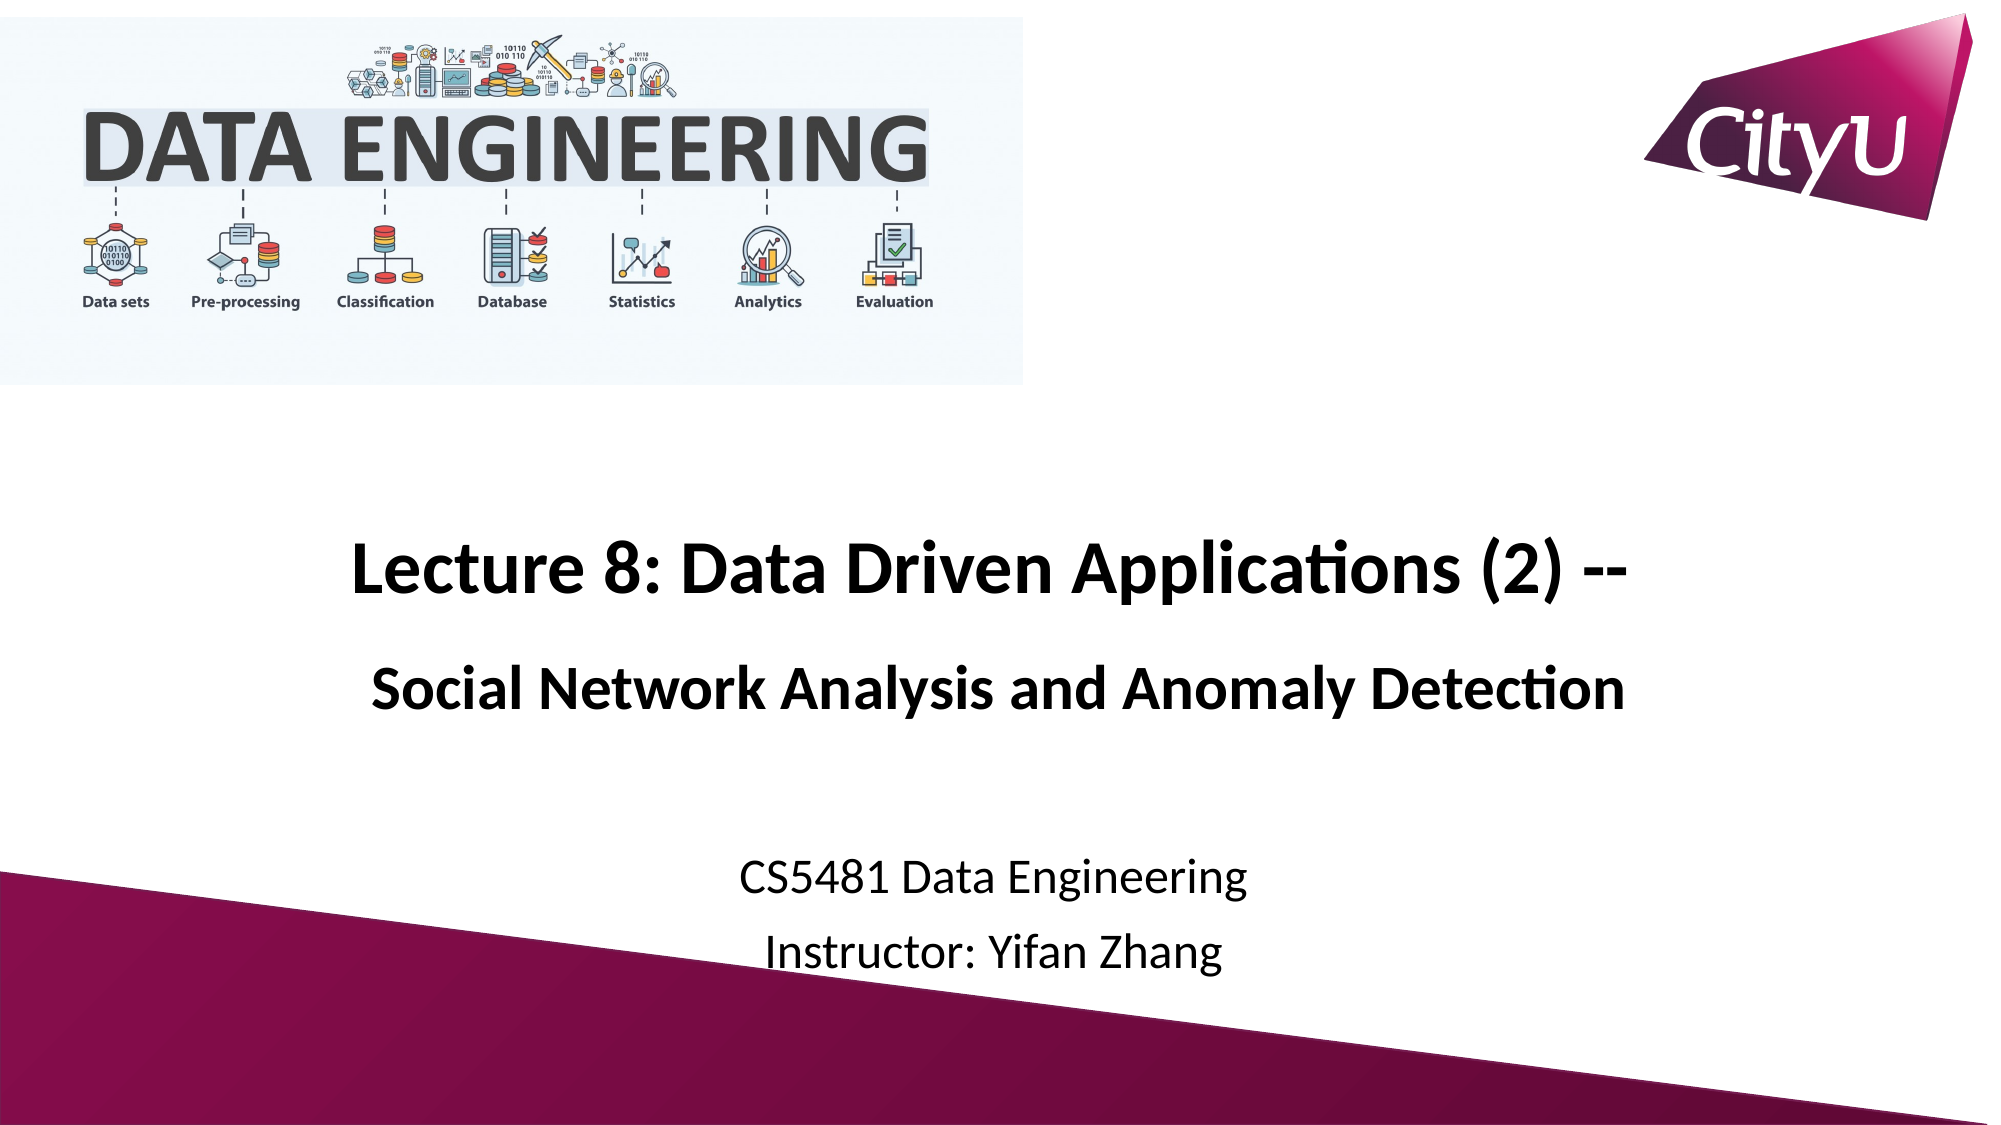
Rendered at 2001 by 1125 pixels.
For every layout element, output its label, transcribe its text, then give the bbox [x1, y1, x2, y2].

picture [0, 17, 1023, 385]
picture [1644, 13, 1973, 221]
text_box [0, 871, 1988, 1125]
subtitle CS5481 Data Engineering Instructor: Yifan Zhang [243, 842, 1744, 1092]
title Lecture 8: Data Driven Applications (2) -- Social Network Analysis and Anomaly Detection [121, 458, 1879, 730]
